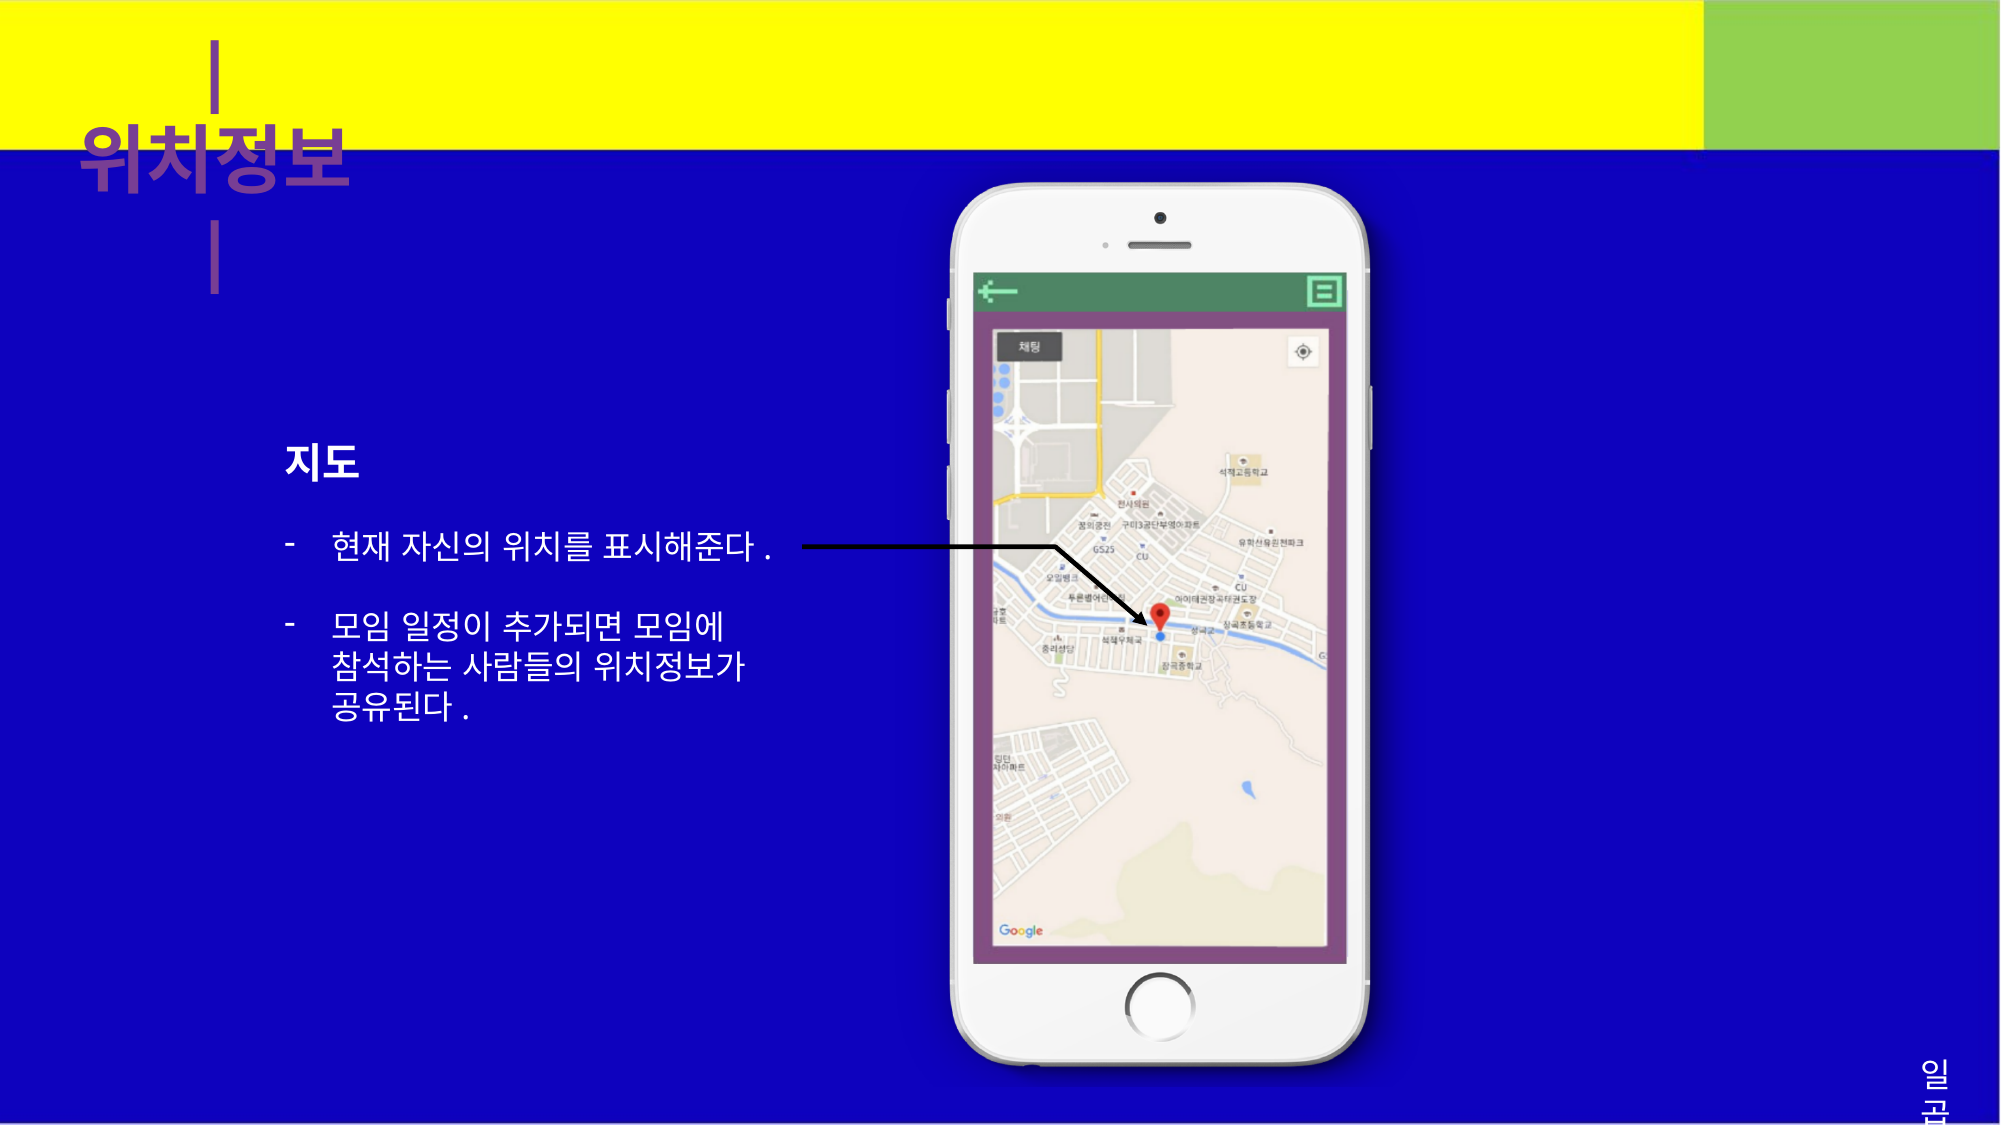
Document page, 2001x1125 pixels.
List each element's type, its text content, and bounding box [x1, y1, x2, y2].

text_box 지도 현재 자신의 위치를 표시해준다. 모임 일정이 추가되면 모임에 참석하는 사람들의 위치정보가 공유된다. [269, 429, 691, 734]
text_box 일곱 [1890, 1047, 1981, 1125]
text_box | 위치정보 | [30, 15, 401, 300]
picture [0, 0, 2001, 1125]
